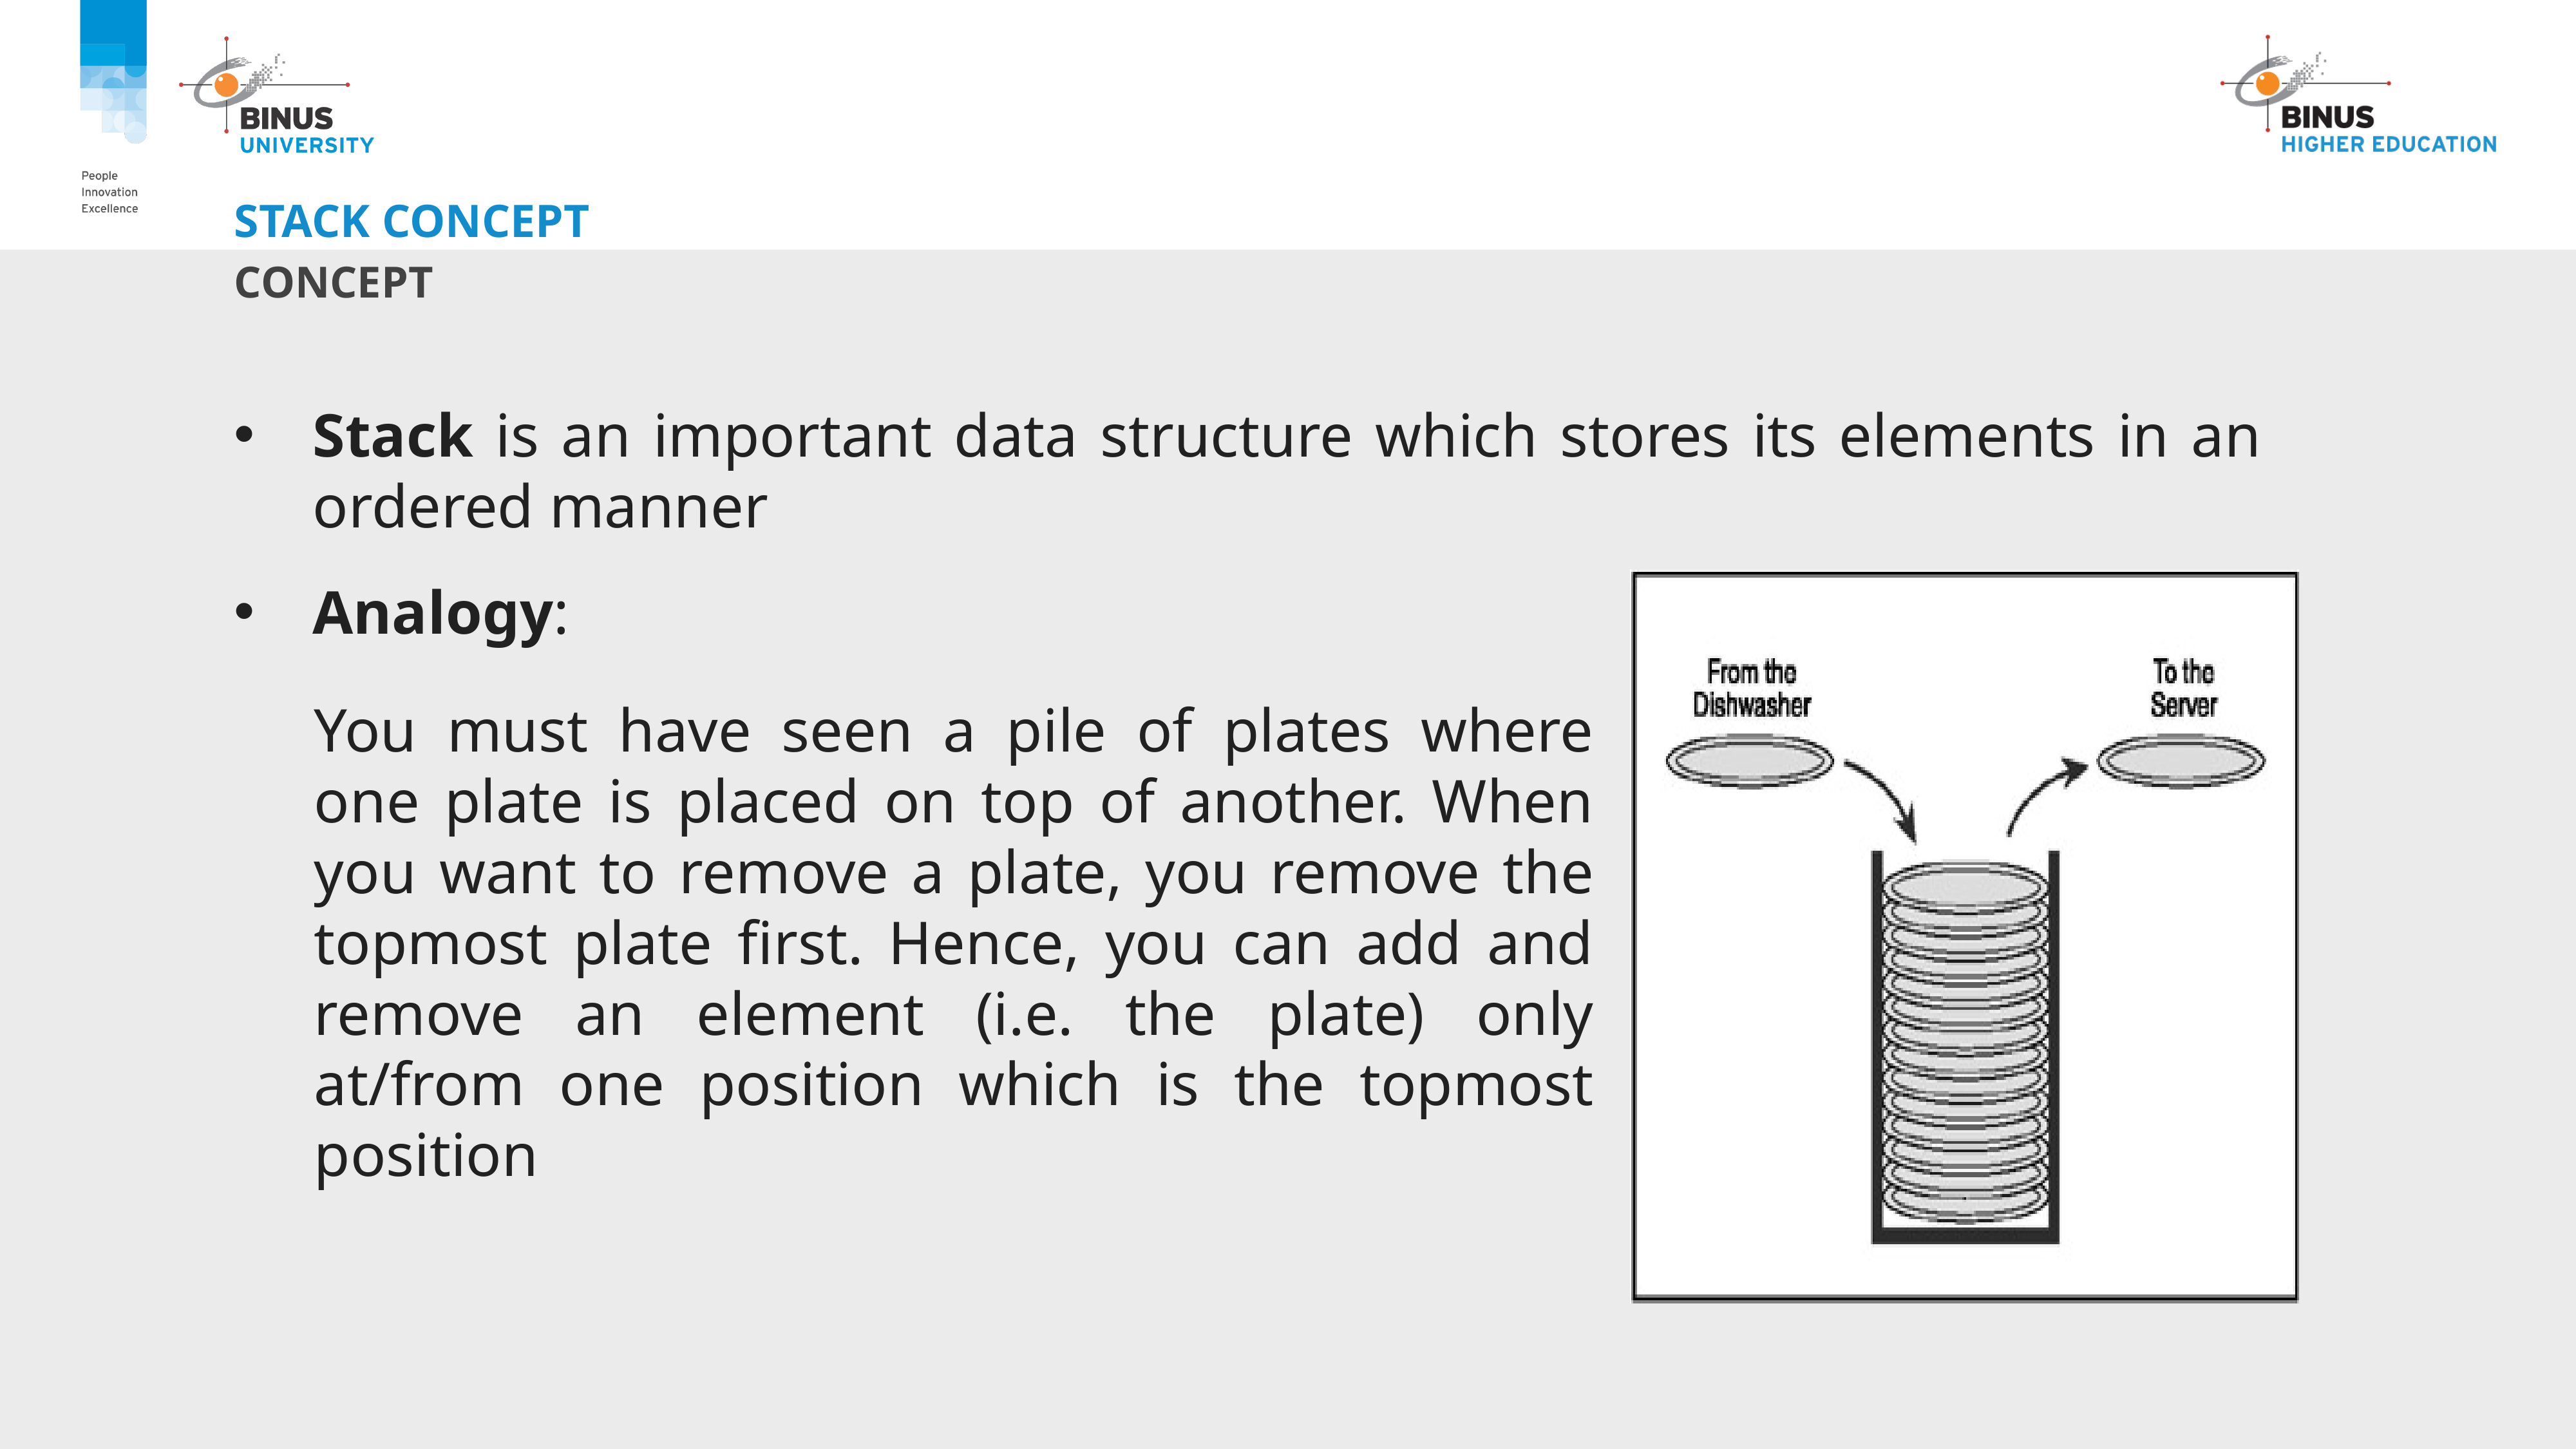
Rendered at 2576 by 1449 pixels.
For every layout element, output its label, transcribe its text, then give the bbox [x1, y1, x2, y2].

picture [174, 25, 374, 161]
list Stack is an important data structure which stores its elements in an ordered manner [228, 392, 2269, 1252]
title Stack concept [228, 197, 1784, 252]
list concept [228, 255, 1262, 341]
picture [80, 66, 147, 144]
picture [2199, 0, 2496, 156]
text_box Analogy: You must have seen a pile of plates where one plate is placed on top of another. When you want to remove a plate, you remove the topmost plate first. Hence, you can add and remove an element (i.e. the plate) only at/from one position which is the topmost position [229, 569, 1600, 1267]
picture [81, 146, 146, 213]
picture [1630, 569, 2300, 1303]
